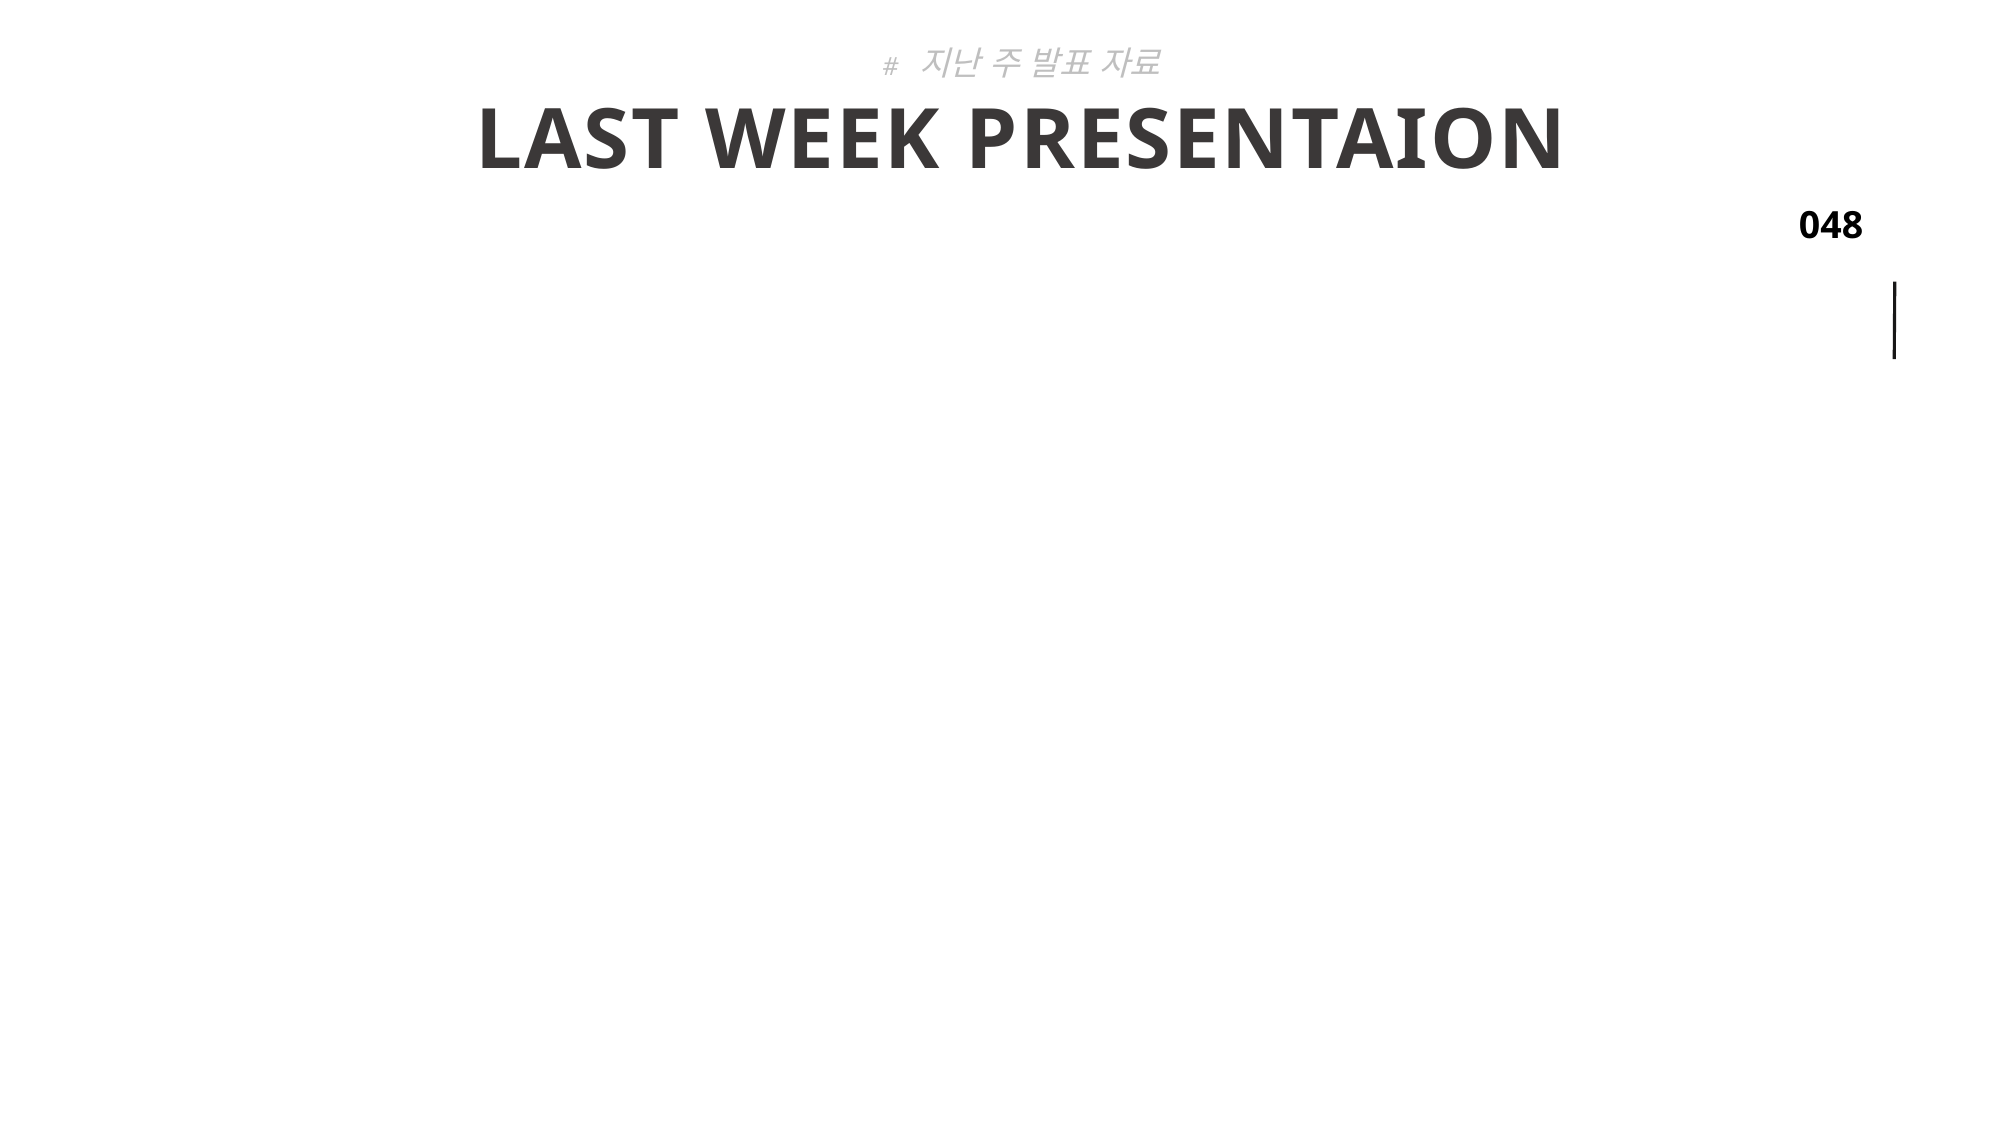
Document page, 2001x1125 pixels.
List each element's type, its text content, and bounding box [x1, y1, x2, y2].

text_box LAST WEEK PRESENTAION [370, 89, 1672, 224]
text_box # 지난 주 발표 자료 [696, 39, 1346, 101]
